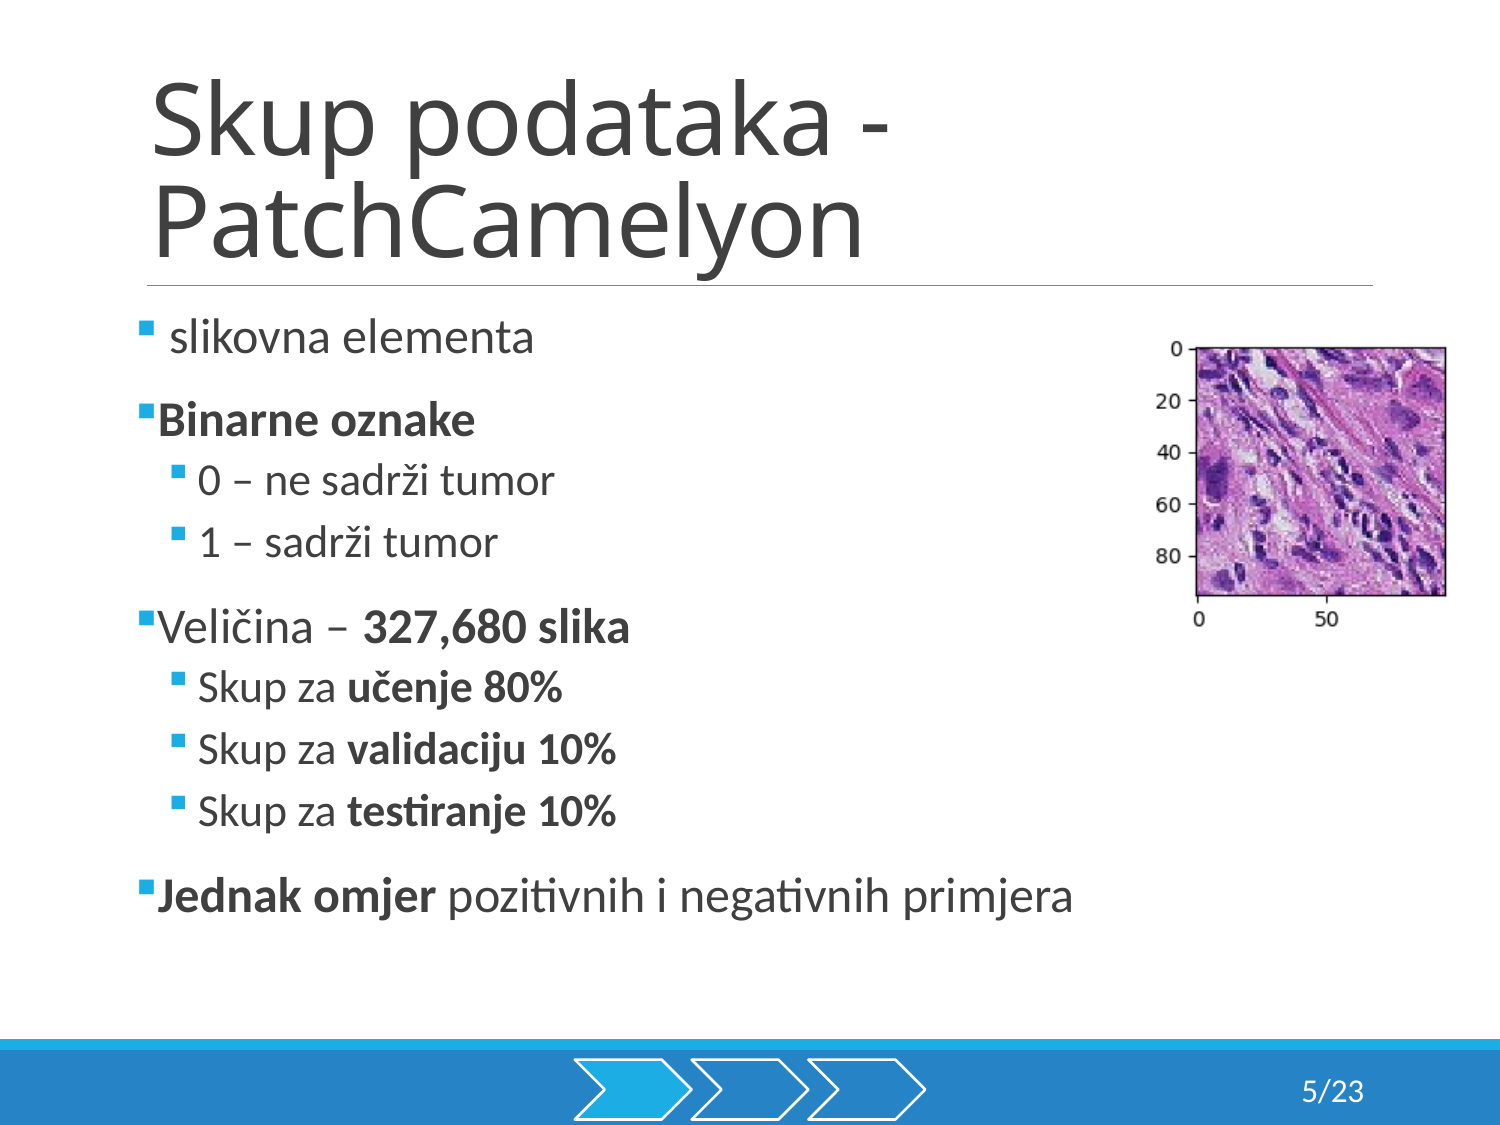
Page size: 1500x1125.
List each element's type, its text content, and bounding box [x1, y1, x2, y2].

slide_number 5/23 [1218, 1059, 1380, 1120]
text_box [574, 1059, 926, 1120]
title Skup podataka - PatchCamelyon [135, 47, 1419, 285]
picture [1132, 332, 1466, 634]
